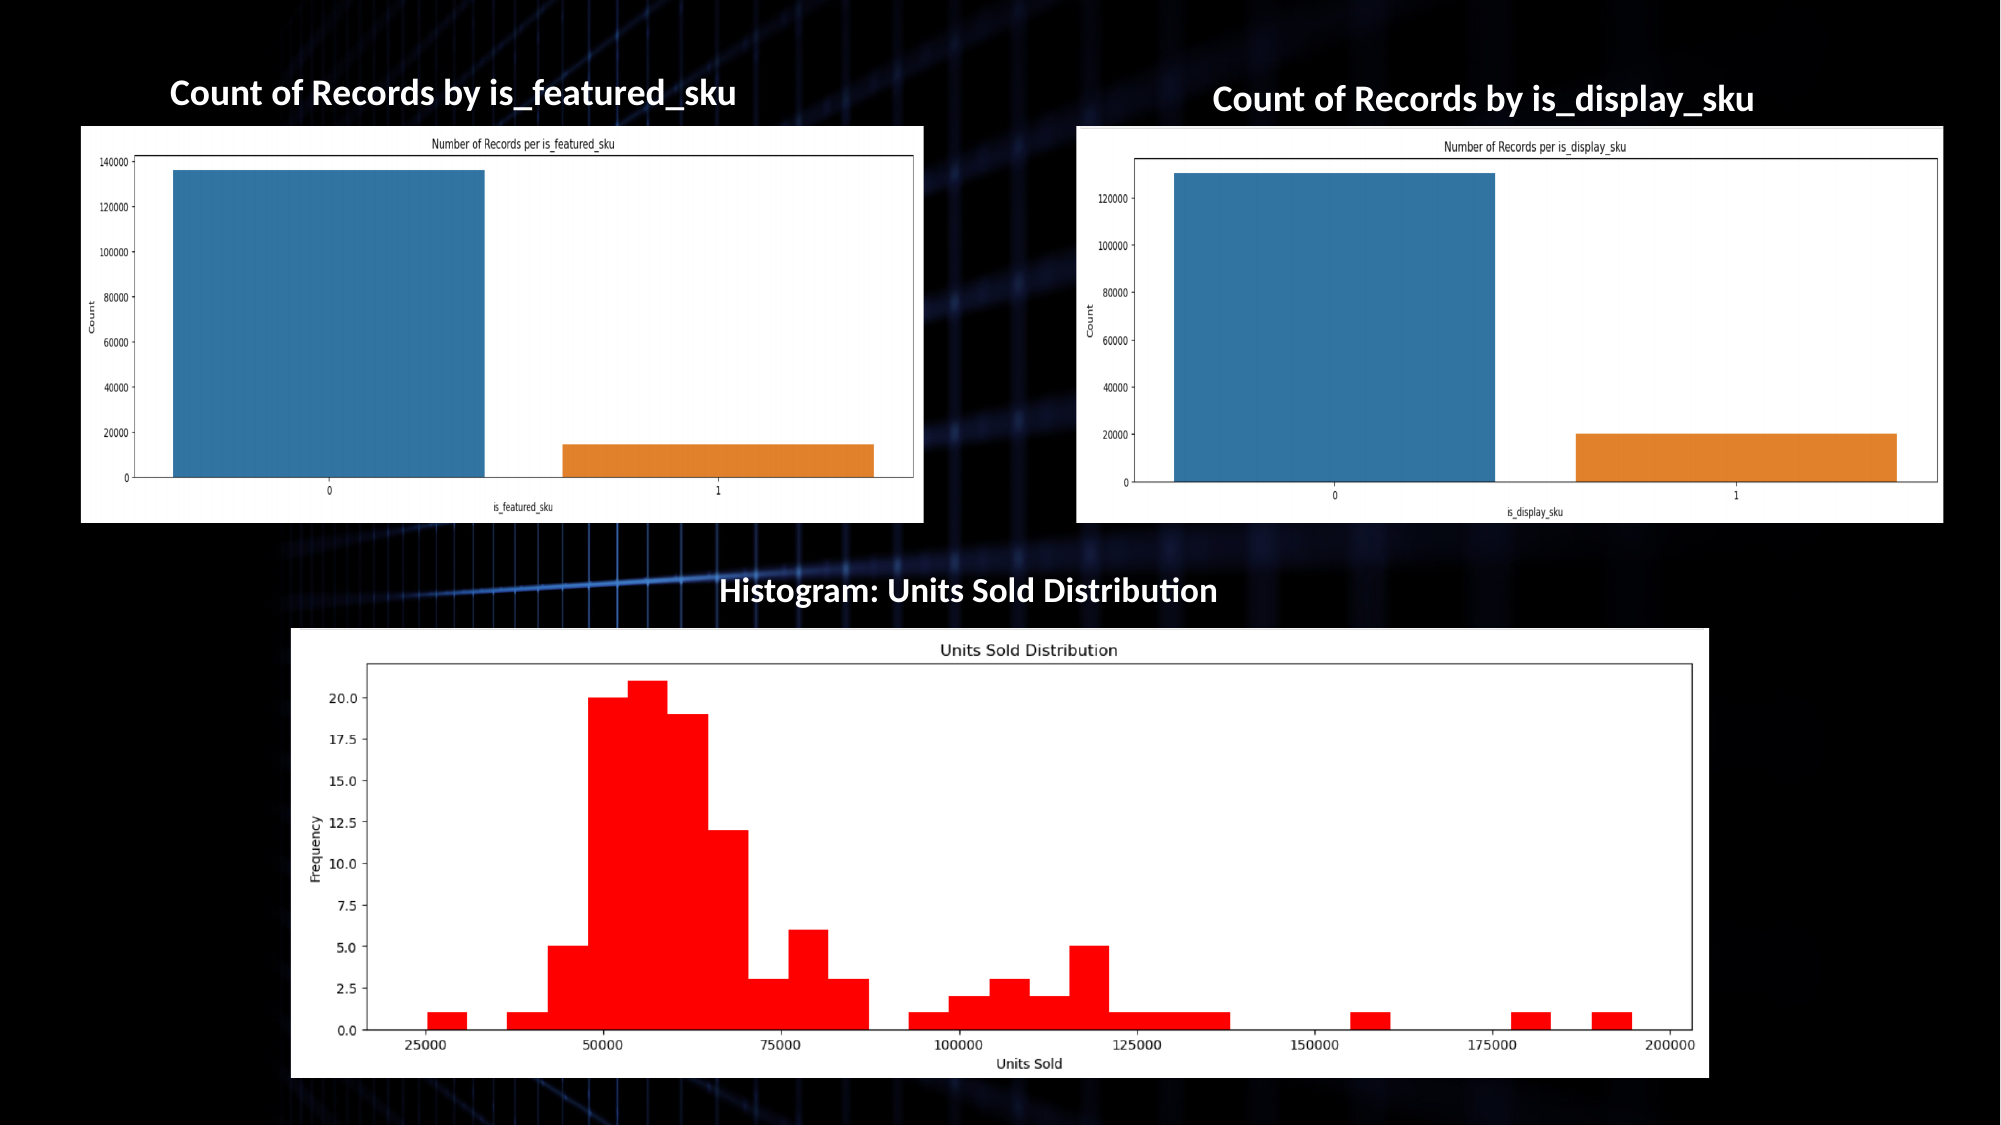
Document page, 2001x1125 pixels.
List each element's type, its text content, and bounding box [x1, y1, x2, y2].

subtitle Histogram: Units Sold Distribution [704, 564, 1296, 618]
text_box Count of Records by is_display_sku [1197, 73, 1823, 126]
title Count of Records by is_featured_sku [155, 67, 780, 122]
picture [0, 0, 2001, 1125]
